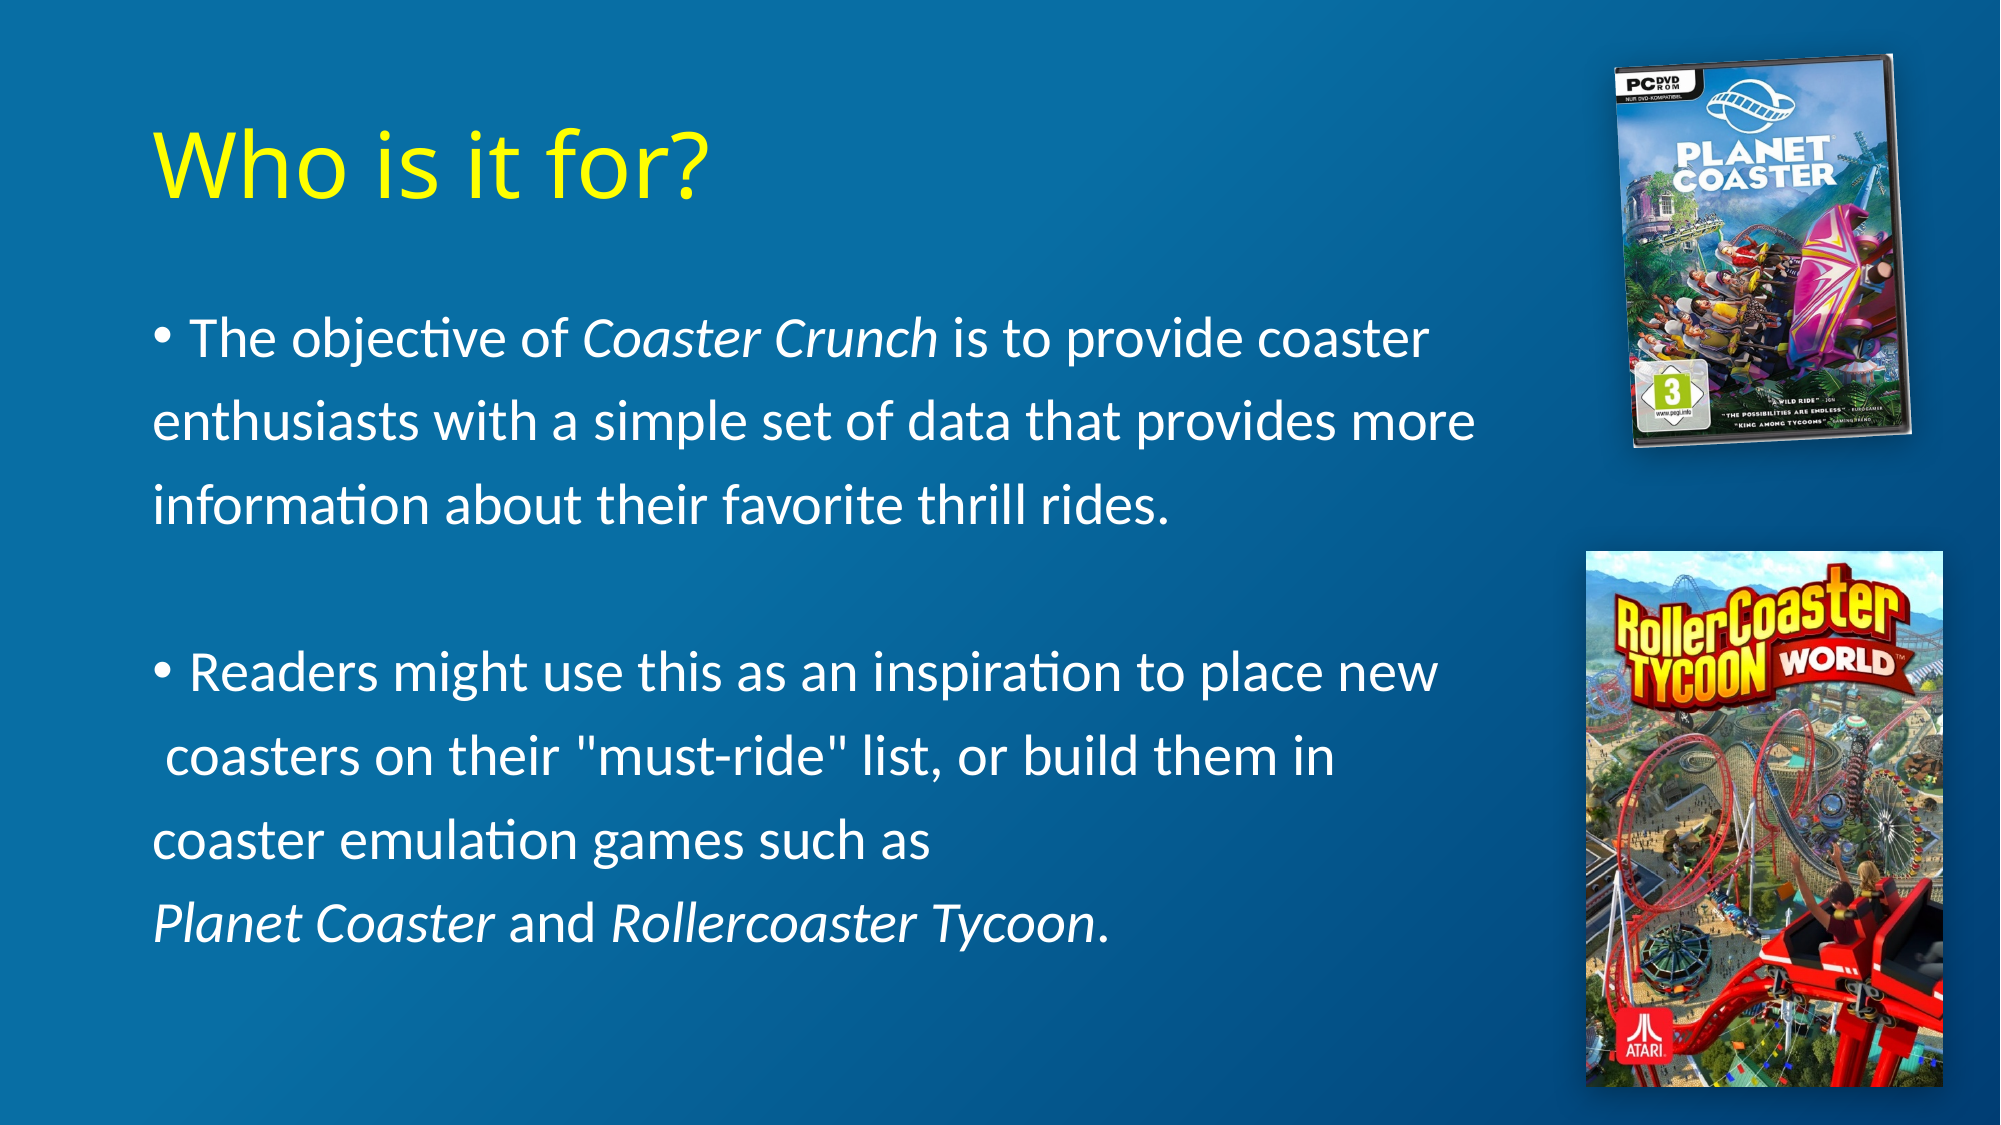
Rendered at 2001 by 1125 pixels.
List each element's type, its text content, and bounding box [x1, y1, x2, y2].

list The objective of Coaster Crunch is to provide coaster enthusiasts with a simple set of data that provides more information about their favorite thrill rides. Readers might use this as an inspiration to place new coasters on their "must-ride" list, or build them in coaster emulation games such as Planet Coaster and Rollercoaster Tycoon. [137, 299, 1863, 1009]
title Who is it for? [137, 59, 1611, 278]
picture [1615, 54, 1911, 448]
picture [1586, 551, 1943, 1087]
